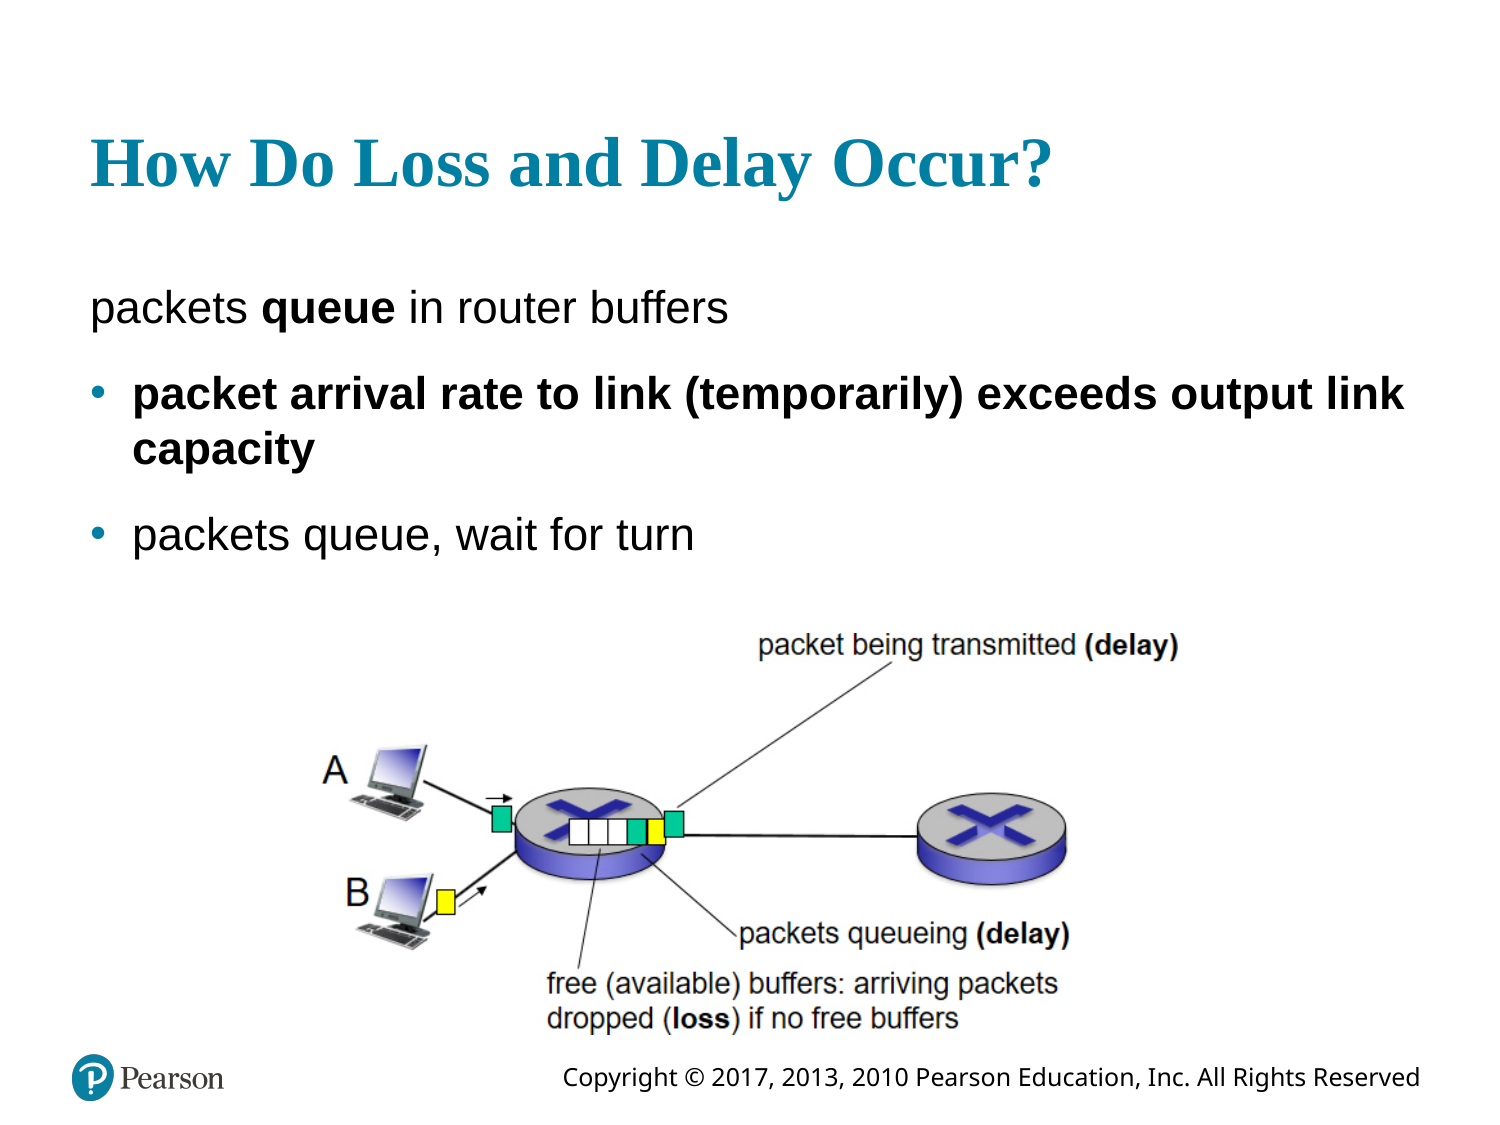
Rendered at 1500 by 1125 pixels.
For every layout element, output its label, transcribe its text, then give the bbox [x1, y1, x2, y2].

title How Do Loss and Delay Occur? [75, 35, 1425, 216]
picture [98, 1054, 224, 1101]
picture [72, 1087, 83, 1101]
picture [321, 633, 1179, 1035]
picture [72, 1054, 88, 1070]
list packets queue in router buffers packet arrival rate to link (temporarily) exceeds output link capacity packets queue, wait for turn [75, 262, 1425, 587]
picture [80, 1063, 106, 1088]
